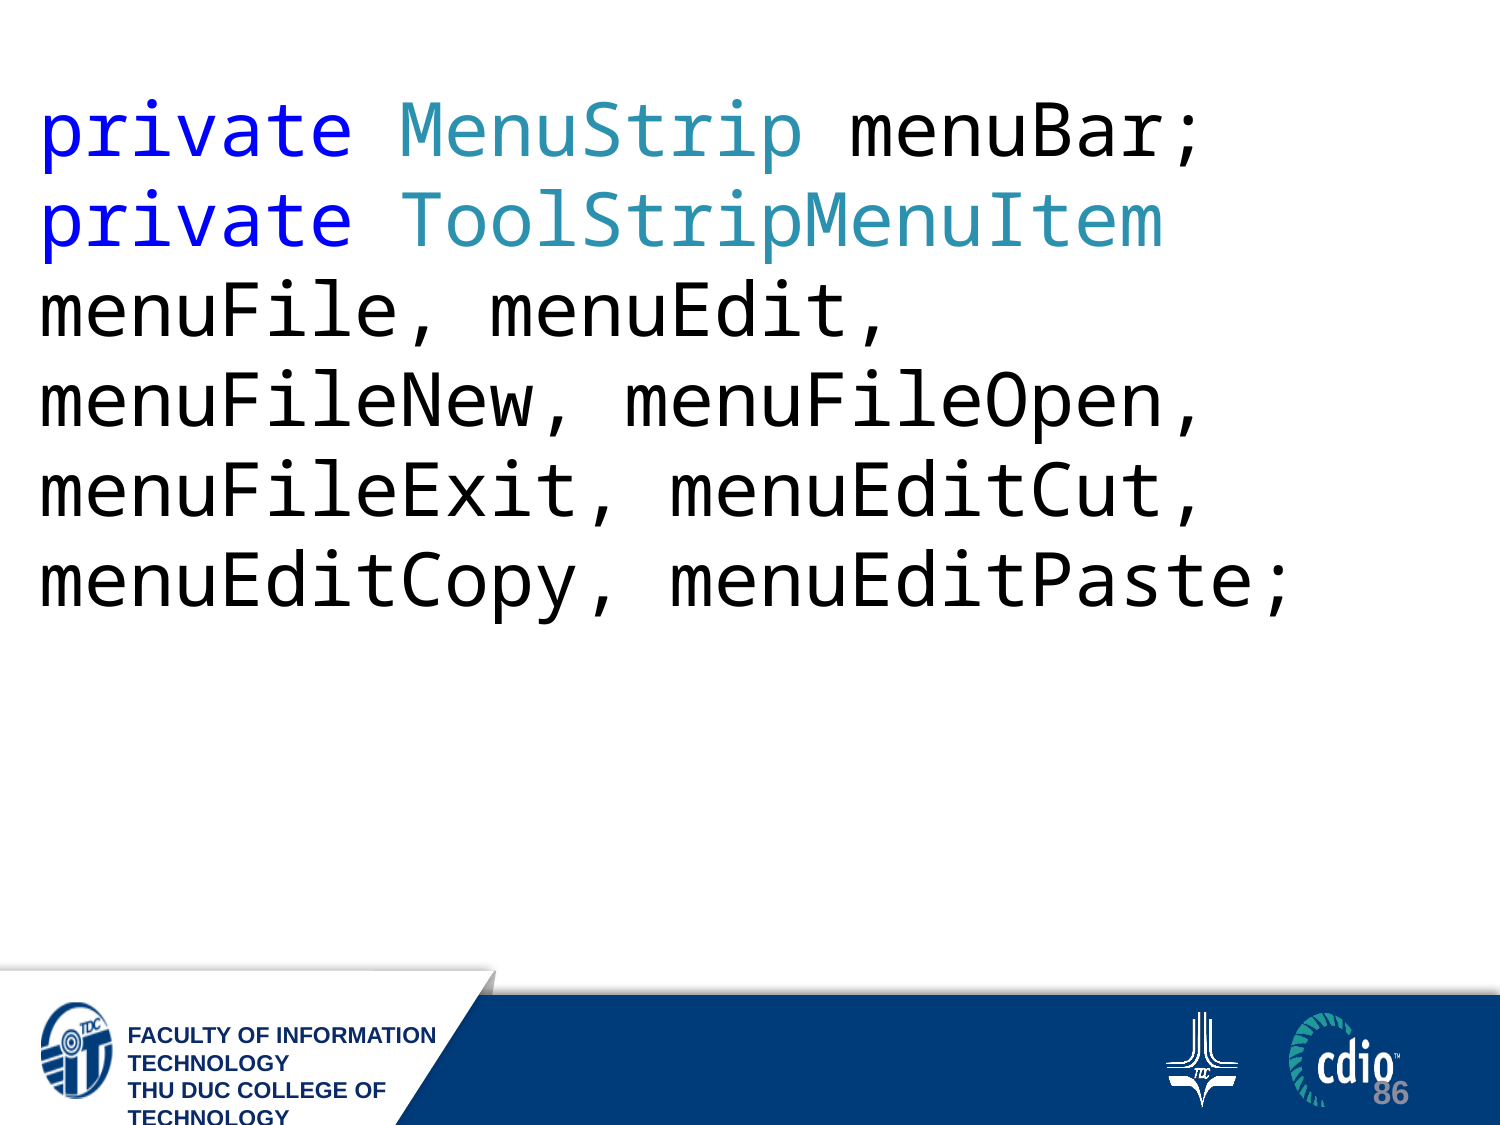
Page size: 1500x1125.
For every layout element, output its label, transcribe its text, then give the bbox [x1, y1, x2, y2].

picture [41, 1001, 340, 1099]
picture [257, 1090, 266, 1096]
picture [1289, 1013, 1400, 1060]
text_box private MenuStrip menuBar; private ToolStripMenuItem menuFile, menuEdit, menuFileNew, menuFileOpen, menuFileExit, menuEditCut, menuEditCopy, menuEditPaste; [24, 74, 1488, 719]
picture [1166, 1012, 1238, 1060]
slide_number 86 [1074, 1060, 1425, 1121]
picture [202, 1090, 209, 1096]
picture [163, 1090, 170, 1096]
picture [318, 1090, 327, 1096]
